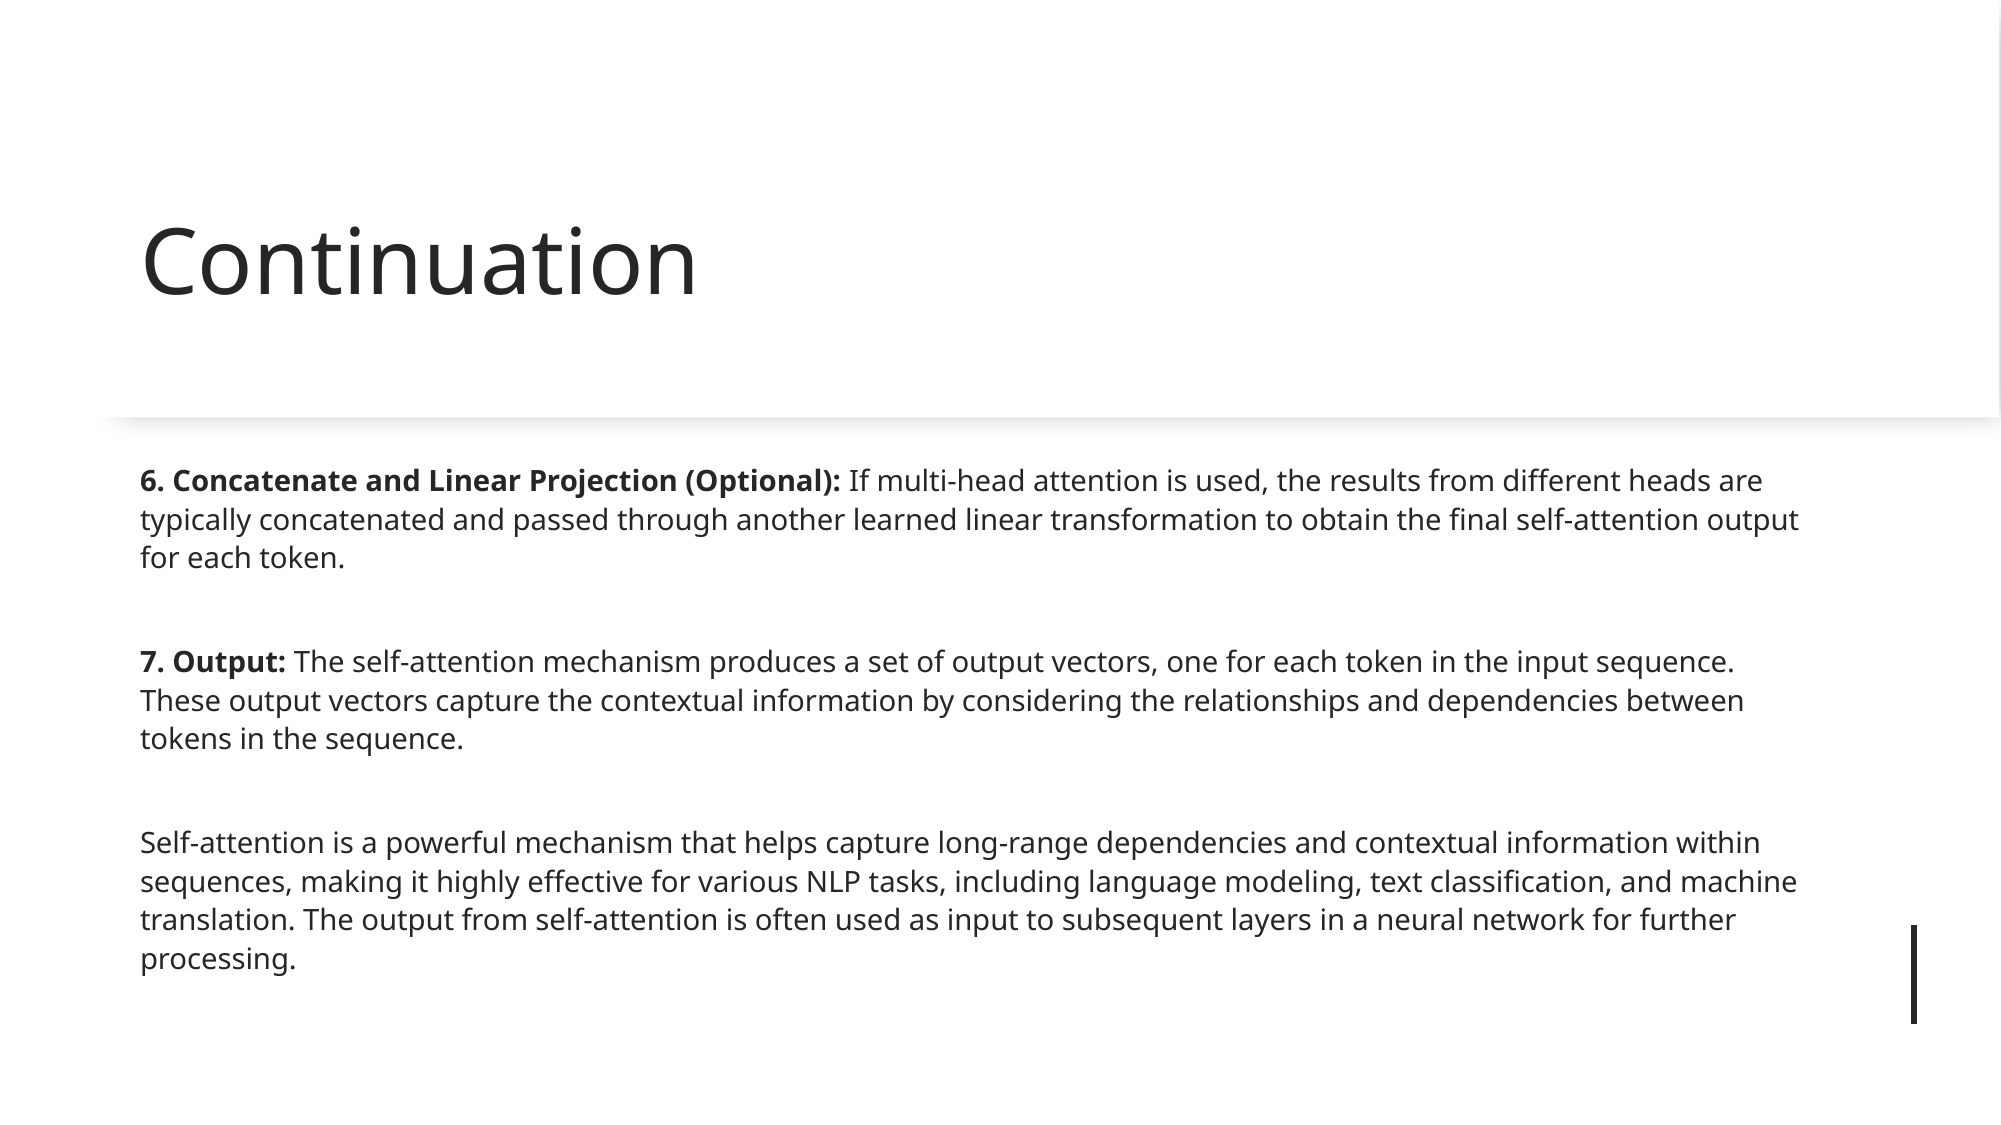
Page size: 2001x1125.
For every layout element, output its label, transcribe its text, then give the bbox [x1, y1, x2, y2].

title Continuation [124, 140, 1828, 376]
list 6. Concatenate and Linear Projection (Optional): If multi-head attention is used, the results from different heads are typically concatenated and passed through another learned linear transformation to obtain the final self-attention output for each token. 7. Output: The self-attention mechanism produces a set of output vectors, one for each token in the input sequence. These output vectors capture the contextual information by considering the relationships and dependencies between tokens in the sequence. Self-attention is a powerful mechanism that helps capture long-range dependencies and contextual information within sequences, making it highly effective for various NLP tasks, including language modeling, text classification, and machine translation. The output from self-attention is often used as input to subsequent layers in a neural network for further processing. [124, 451, 1828, 987]
